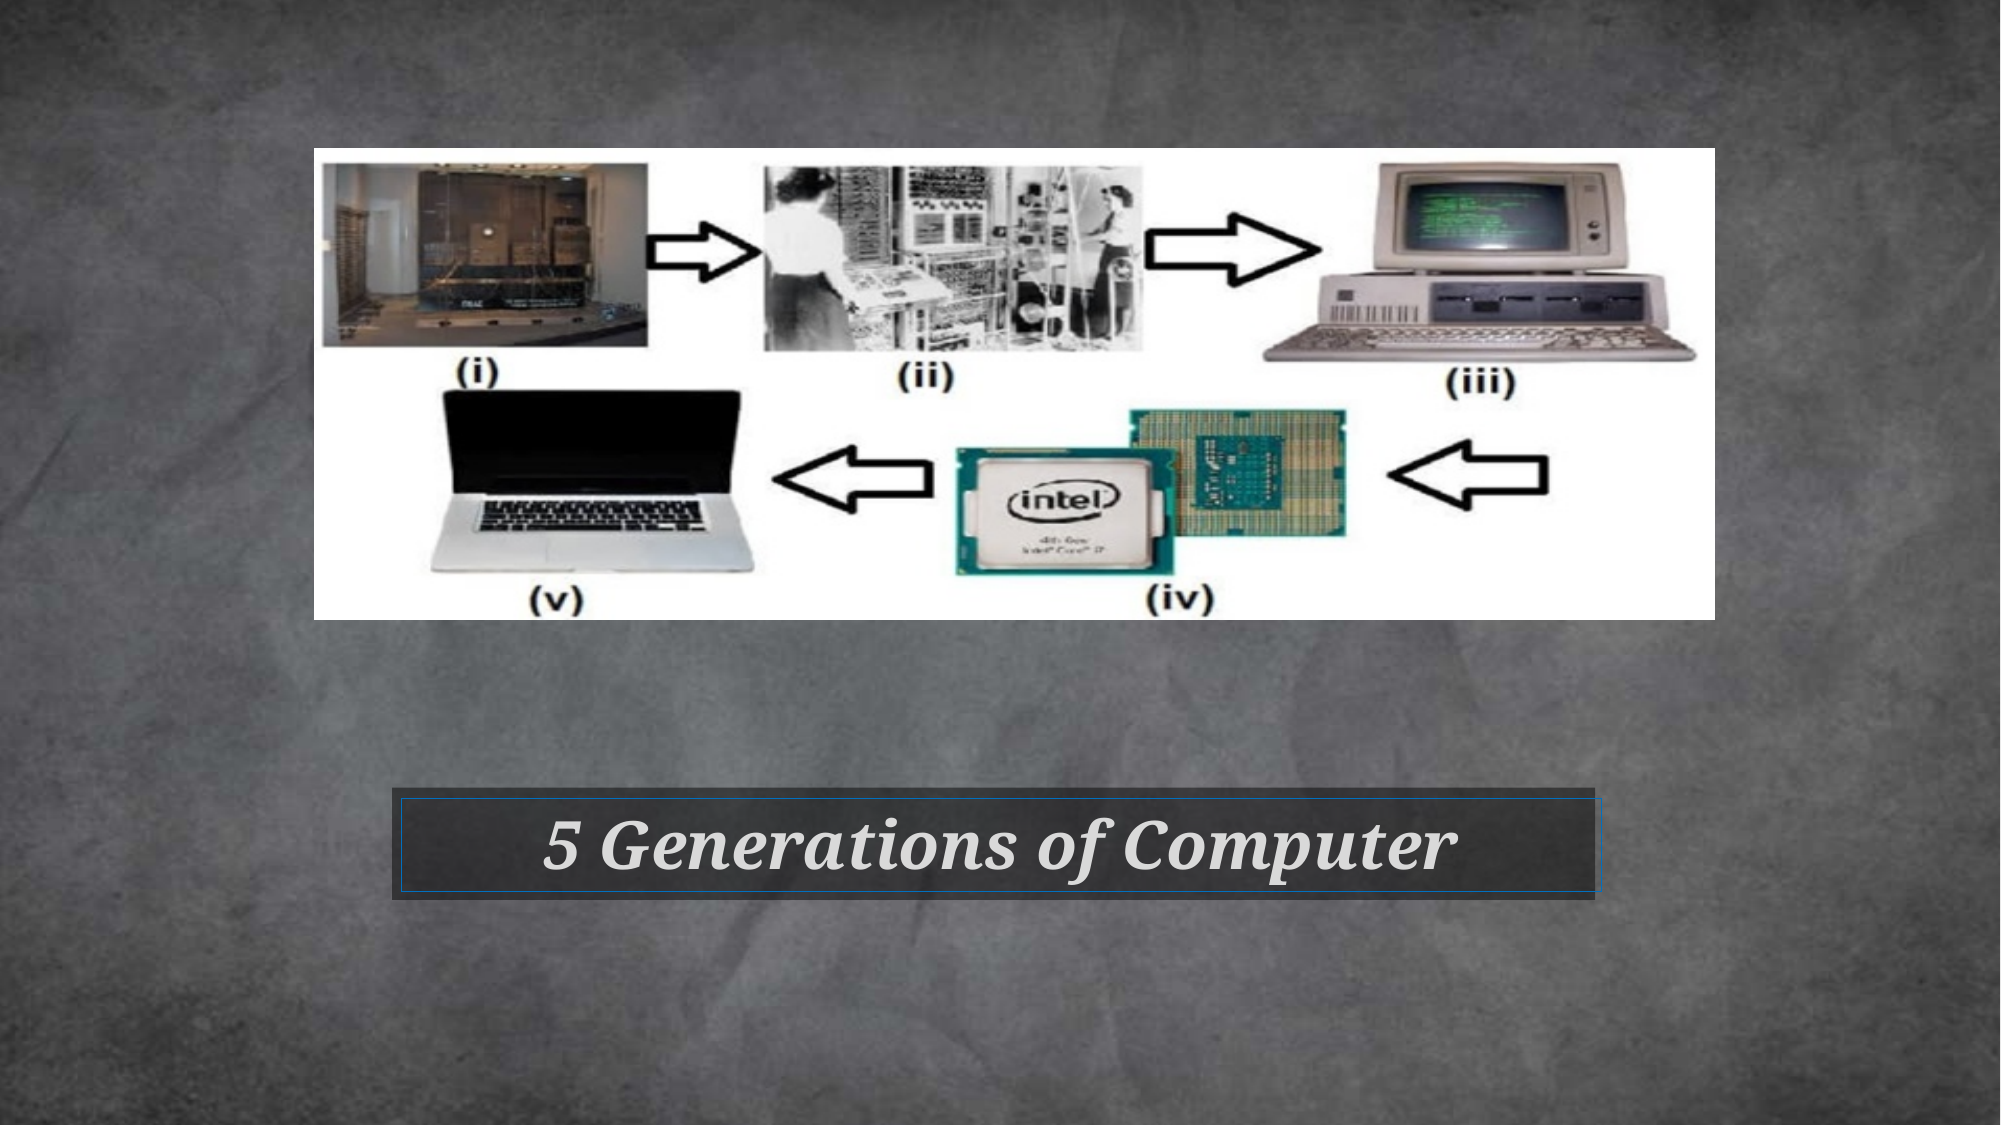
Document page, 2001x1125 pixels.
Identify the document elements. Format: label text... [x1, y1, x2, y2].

title 5 Generations of Computer [401, 798, 1602, 892]
picture [0, 0, 2001, 1125]
